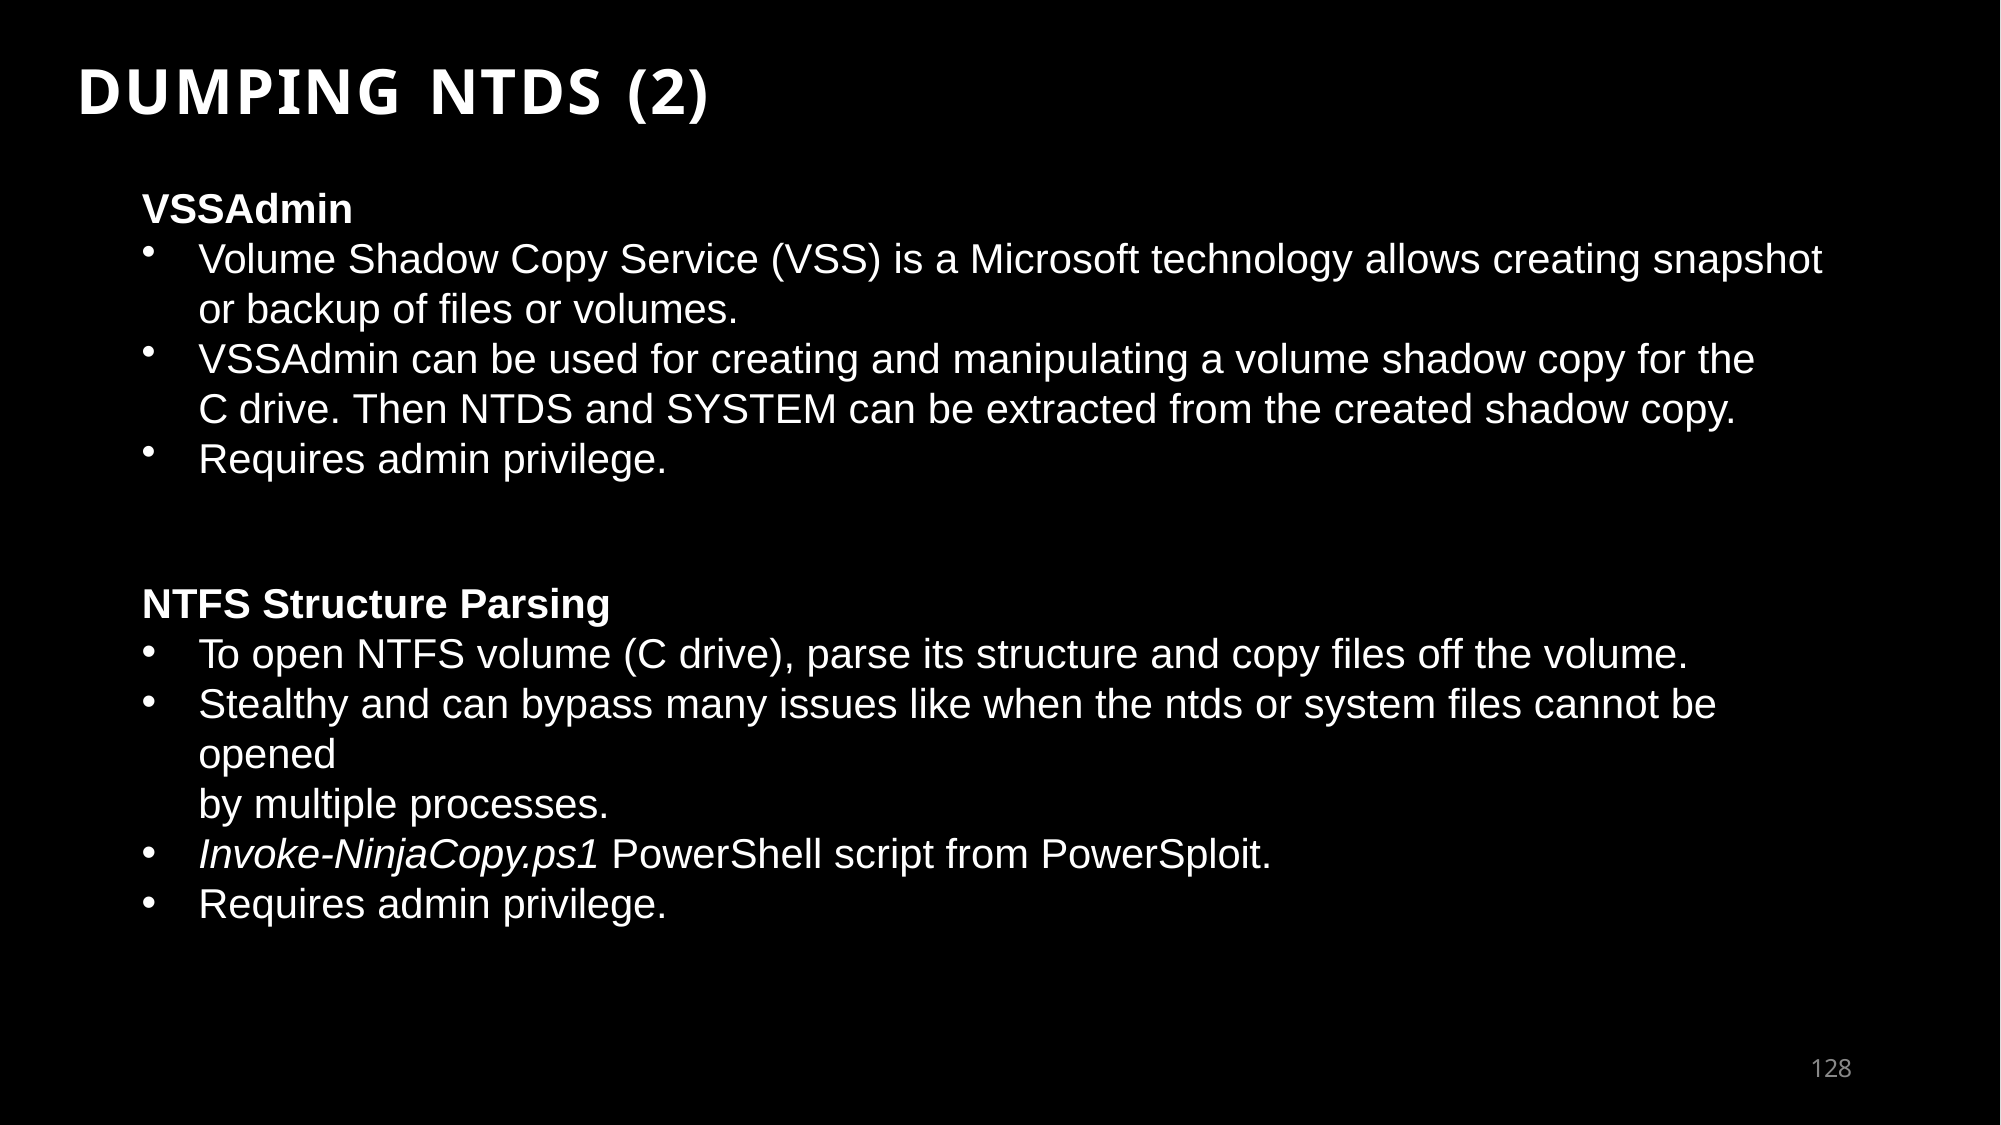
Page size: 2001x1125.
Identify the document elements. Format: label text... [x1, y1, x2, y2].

title DUMPING NTDS (2) [56, 49, 1944, 240]
slide_number 135 [897, 1033, 1887, 1125]
text_box VSSAdmin Volume Shadow Copy Service (VSS) is a Microsoft technology allows creating snapshot or backup of files or volumes. VSSAdmin can be used for creating and manipulating a volume shadow copy for the C drive. Then NTDS and SYSTEM can be extracted from the created shadow copy. Requires admin privilege. NTFS Structure Parsing To open NTFS volume (C drive), parse its structure and copy files off the volume. Stealthy and can bypass many issues like when the ntds or system files cannot be opened by multiple processes. Invoke-NinjaCopy.ps1 PowerShell script from PowerSploit. Requires admin privilege. [139, 179, 1869, 927]
